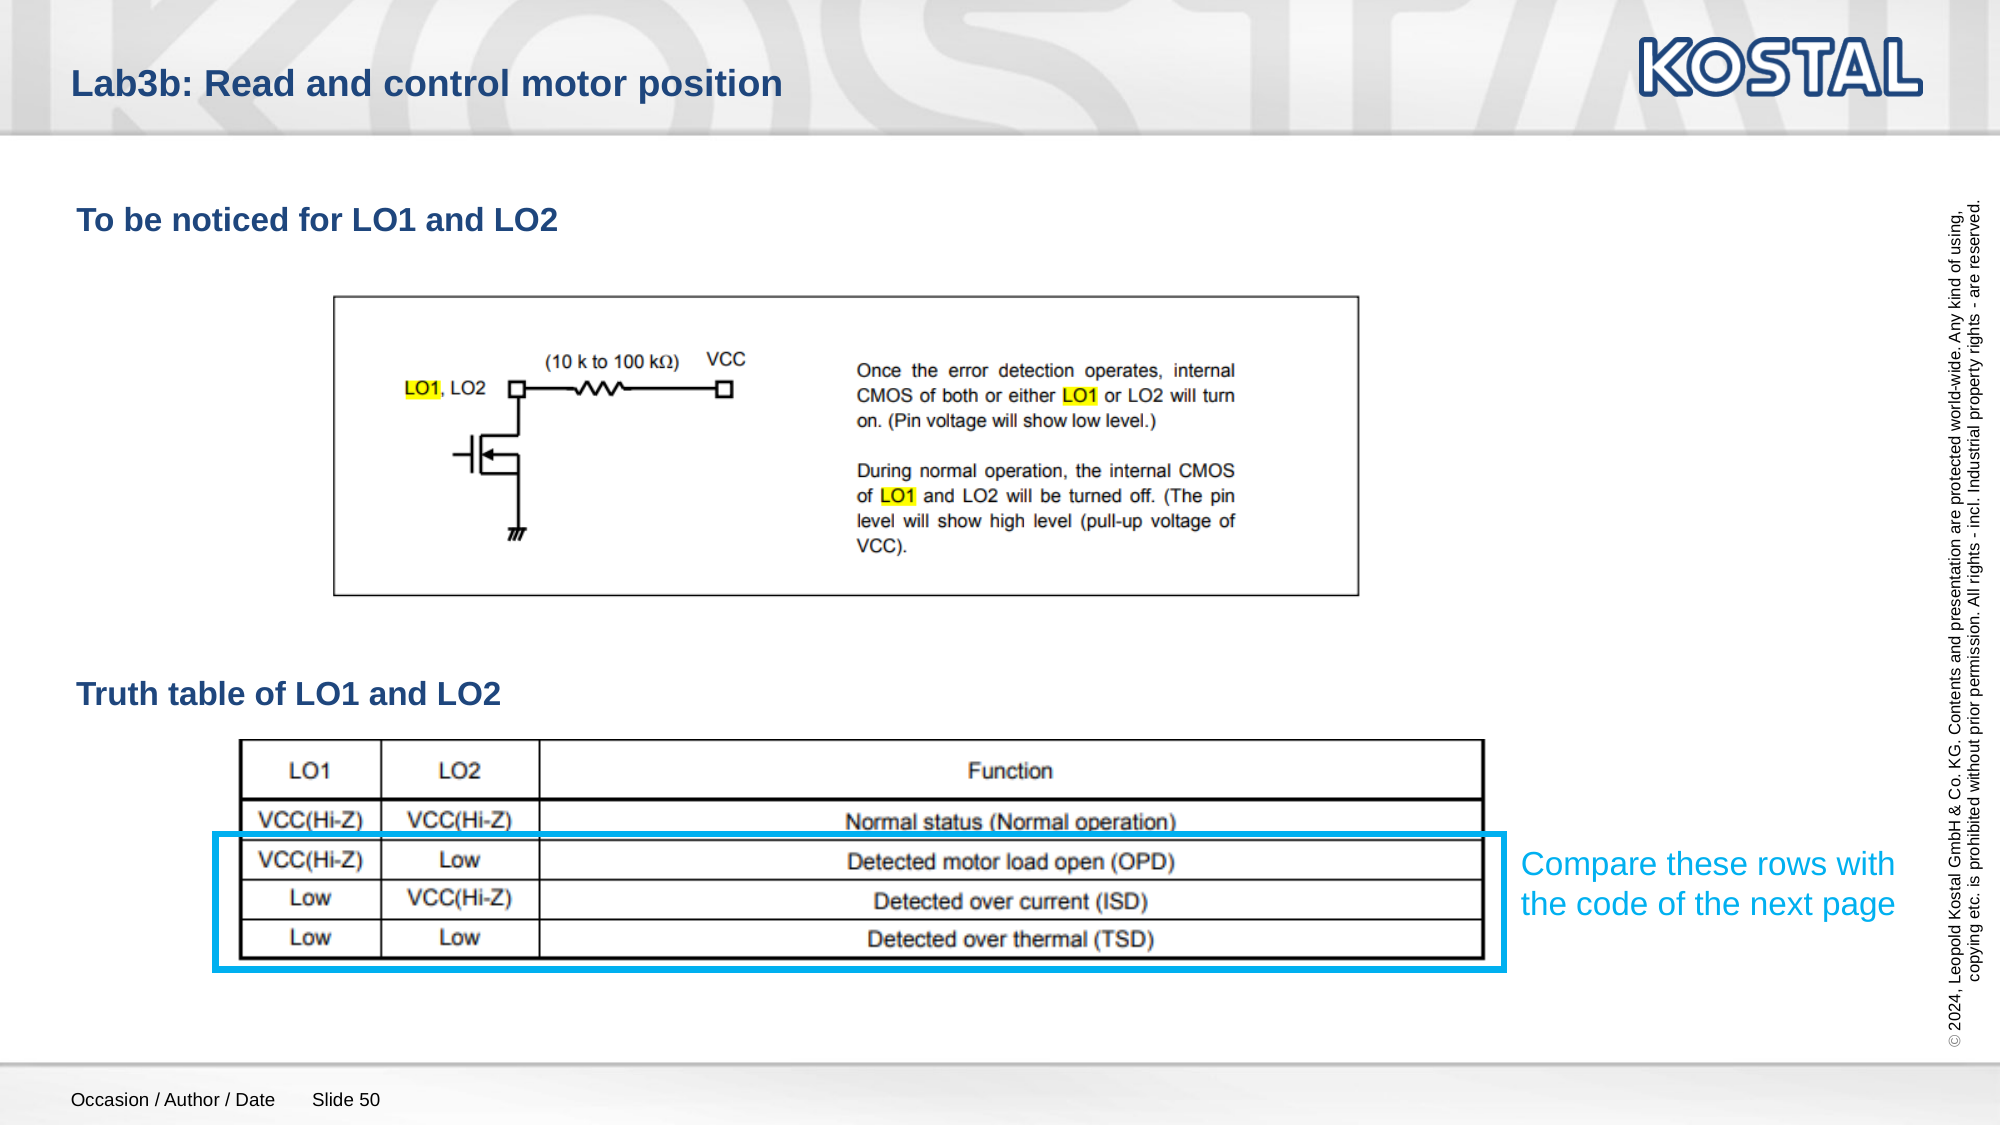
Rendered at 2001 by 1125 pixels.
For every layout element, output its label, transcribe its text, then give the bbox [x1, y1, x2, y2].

text_box [214, 833, 1505, 971]
picture [0, 0, 2000, 1125]
text_box Compare these rows with the code of the next page [1506, 834, 1943, 929]
title Lab3b: Read and control motor position [70, 18, 1583, 116]
list [70, 190, 1930, 1035]
text_box Truth table of LO1 and LO2 [61, 664, 517, 720]
text_box To be noticed for LO1 and LO2 [61, 190, 574, 246]
